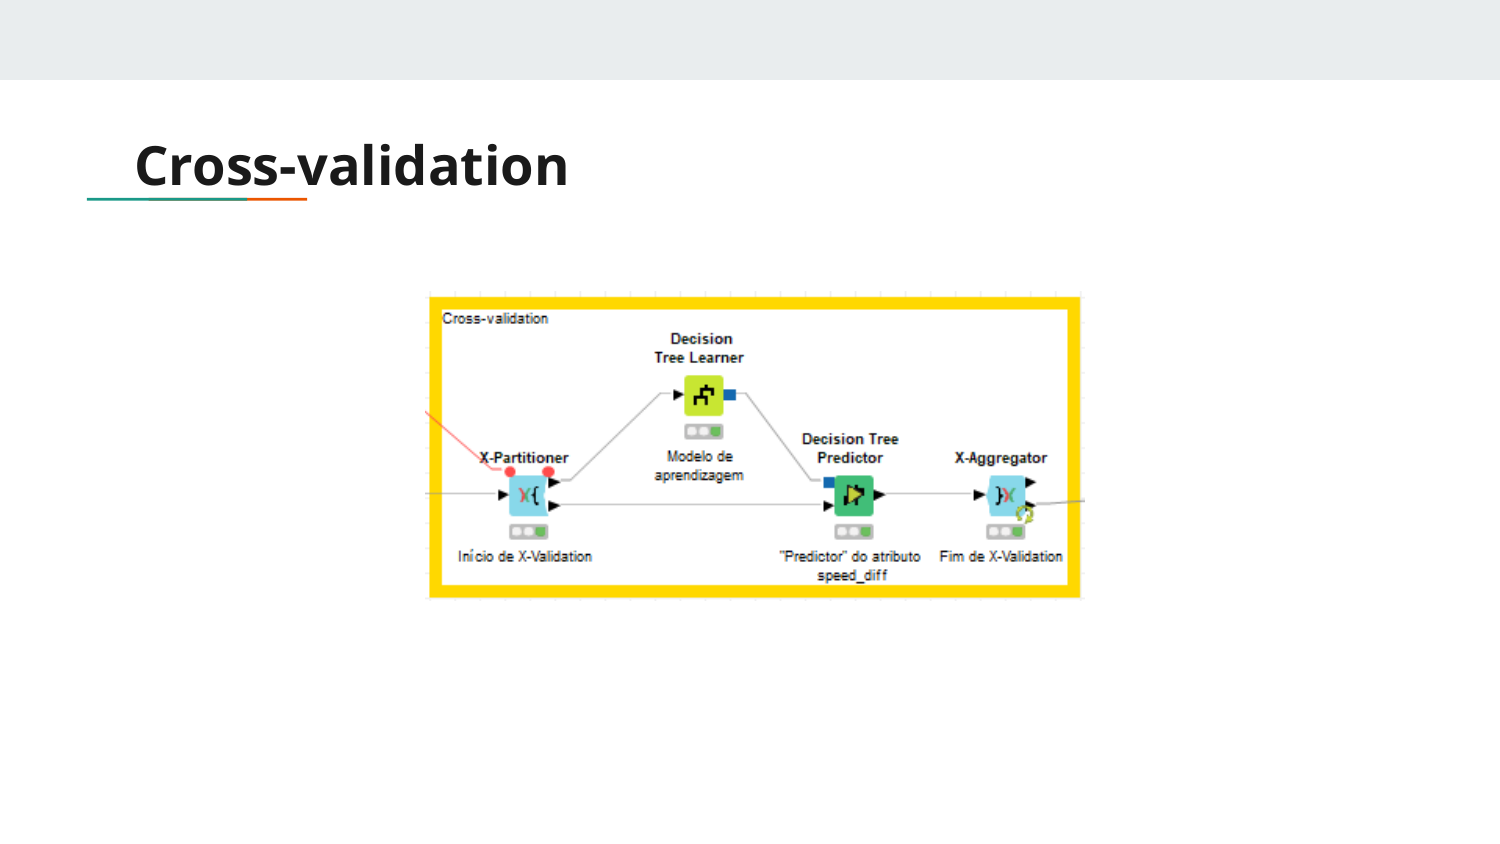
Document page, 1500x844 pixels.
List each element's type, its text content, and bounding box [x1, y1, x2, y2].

picture [424, 291, 1085, 602]
title Cross-validation [119, 116, 1381, 205]
